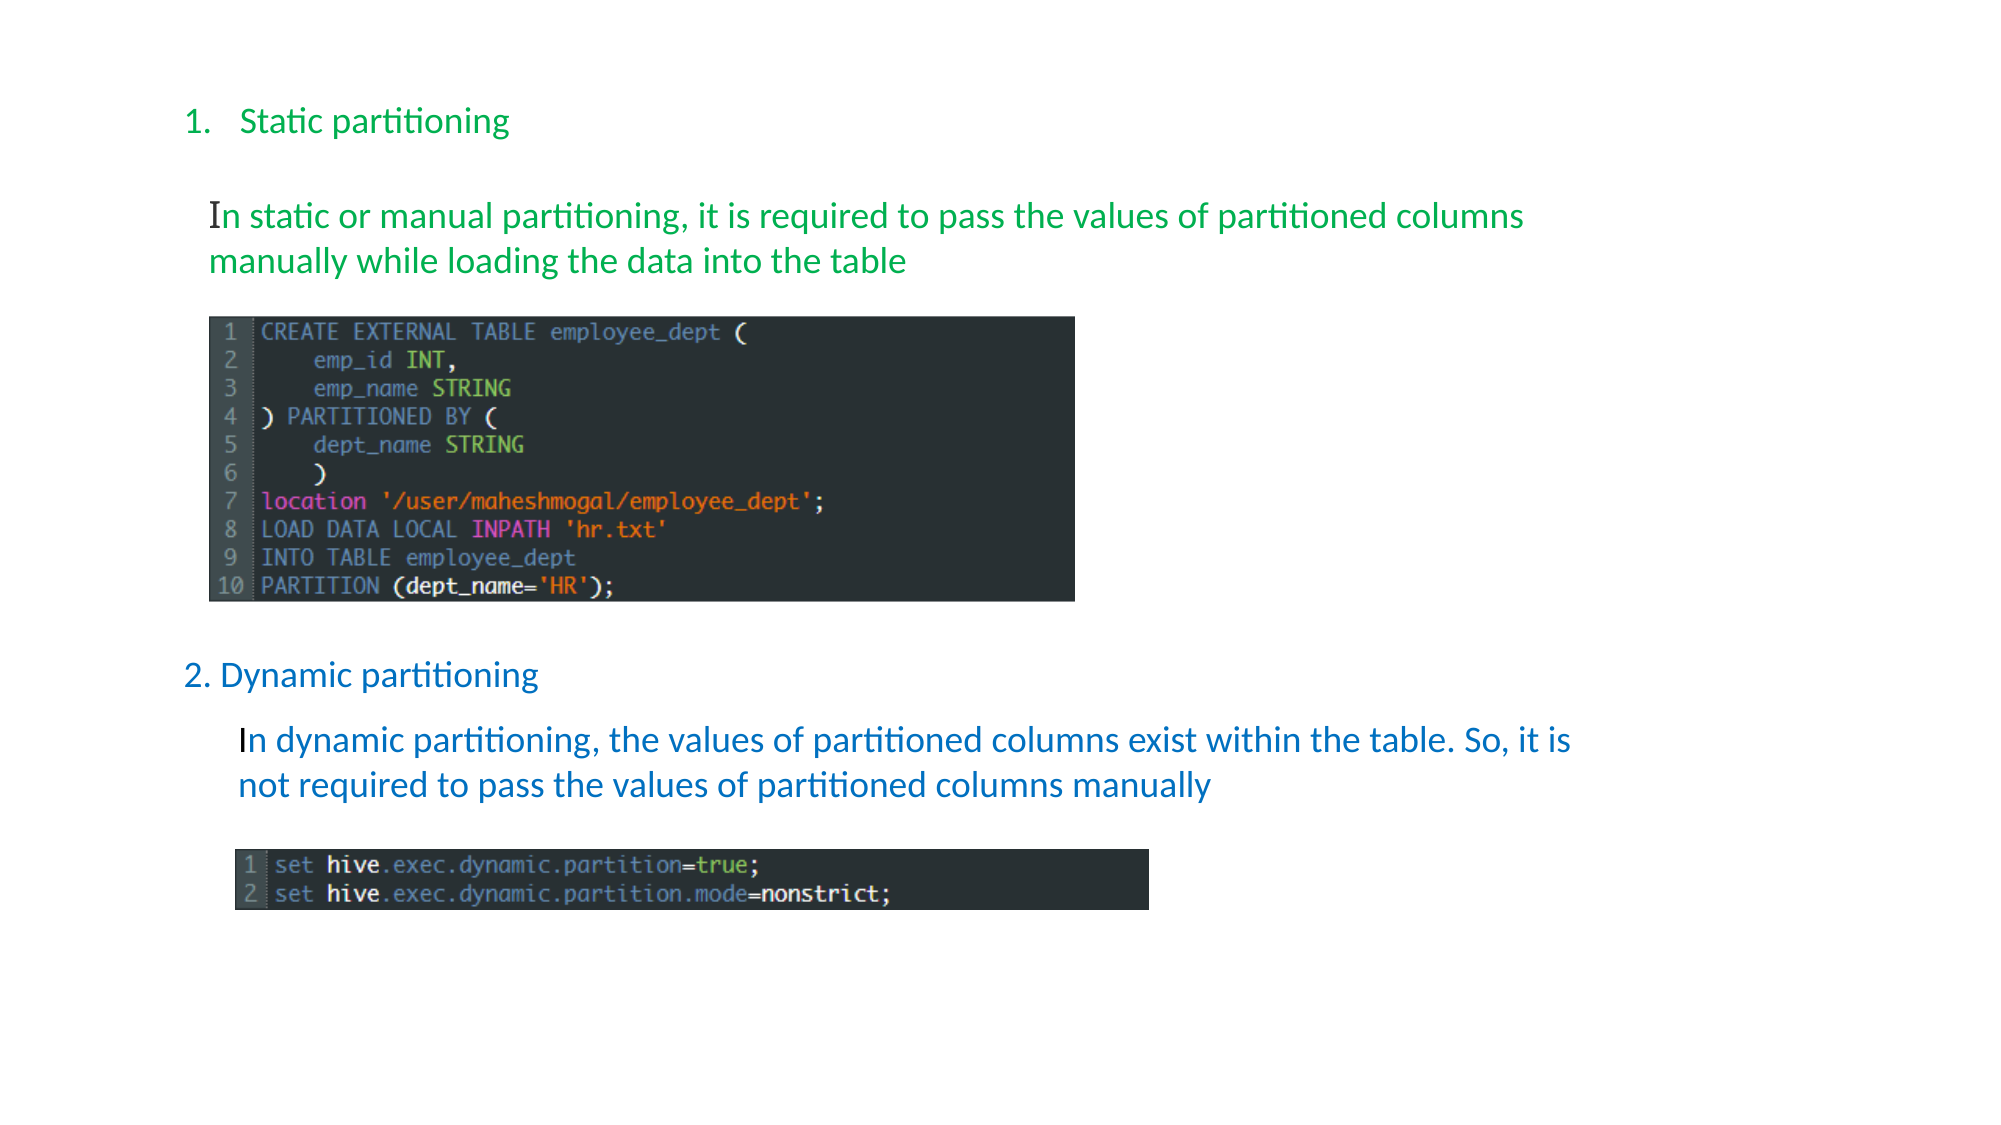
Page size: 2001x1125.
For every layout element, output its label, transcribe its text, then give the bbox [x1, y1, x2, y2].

text_box In static or manual partitioning, it is required to pass the values of partitioned columns manually while loading the data into the table [193, 183, 1543, 289]
text_box In dynamic partitioning, the values of partitioned columns exist within the table. So, it is not required to pass the values of partitioned columns manually [223, 707, 1636, 903]
picture [235, 849, 1149, 910]
picture [209, 315, 1075, 605]
text_box 2. Dynamic partitioning [168, 643, 555, 703]
text_box Static partitioning [168, 88, 525, 149]
